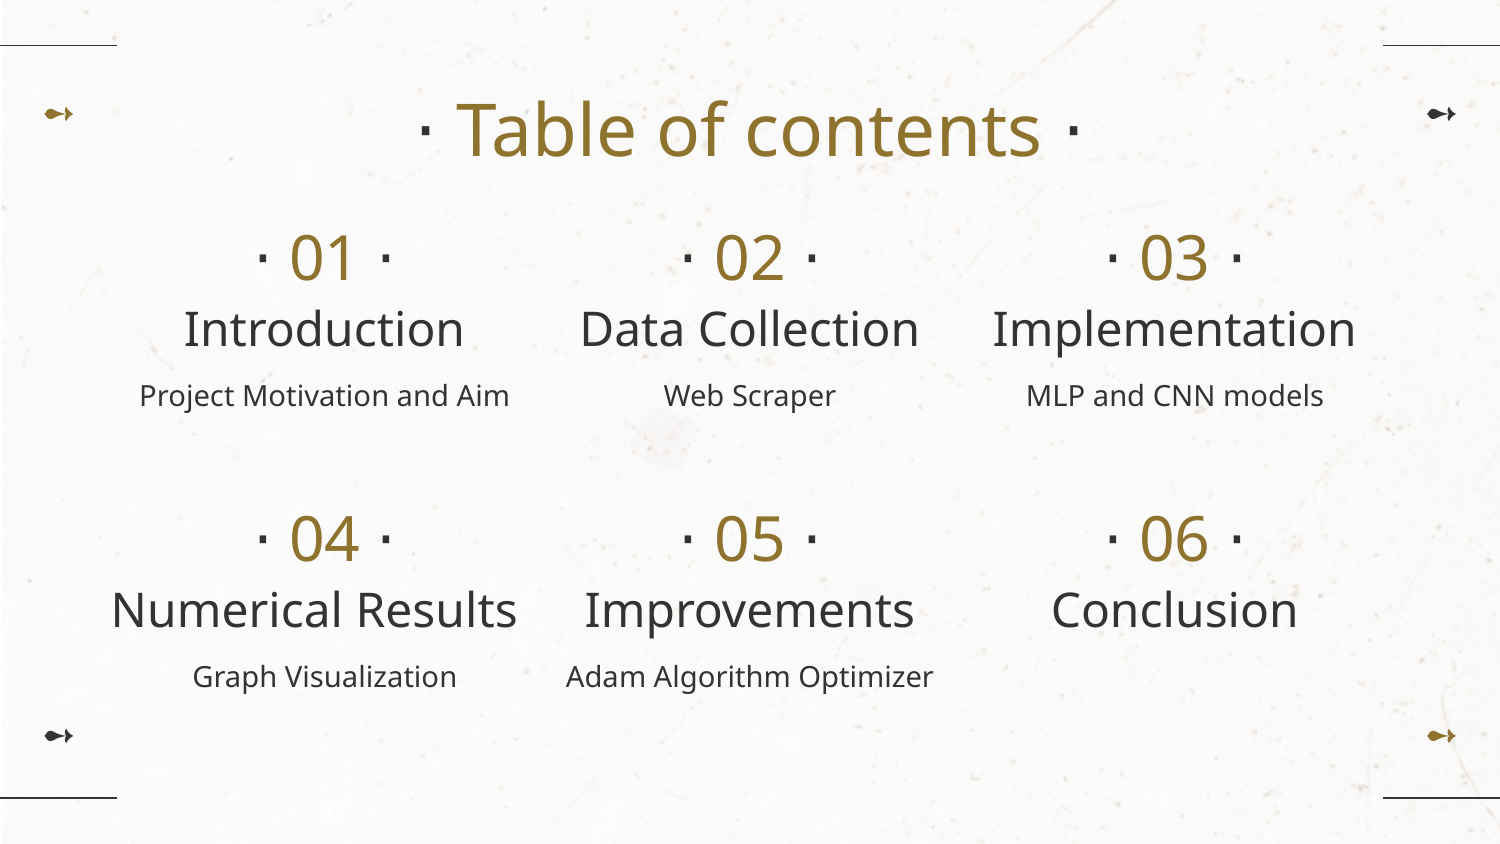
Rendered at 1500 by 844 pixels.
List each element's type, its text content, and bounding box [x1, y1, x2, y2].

subtitle Adam Algorithm Optimizer [543, 642, 957, 734]
title ⋅ 06 ⋅ [968, 499, 1382, 573]
title ⋅ Table of contents ⋅ [116, 88, 1383, 167]
title ⋅ 04 ⋅ [118, 499, 532, 573]
title Improvements [543, 573, 957, 642]
title ⋅ 02 ⋅ [543, 219, 957, 293]
title Data Collection [543, 293, 957, 362]
title Introduction [118, 293, 532, 362]
title Numerical Results [85, 572, 543, 643]
subtitle Project Motivation and Aim [118, 362, 532, 453]
title ⋅ 05 ⋅ [543, 499, 957, 573]
subtitle Web Scraper [543, 362, 957, 453]
title ⋅ 03 ⋅ [968, 219, 1382, 293]
subtitle Graph Visualization [118, 642, 532, 734]
title Conclusion [968, 573, 1382, 643]
title ⋅ 01 ⋅ [118, 219, 532, 293]
title Implementation [968, 293, 1382, 362]
subtitle MLP and CNN models [968, 362, 1382, 453]
